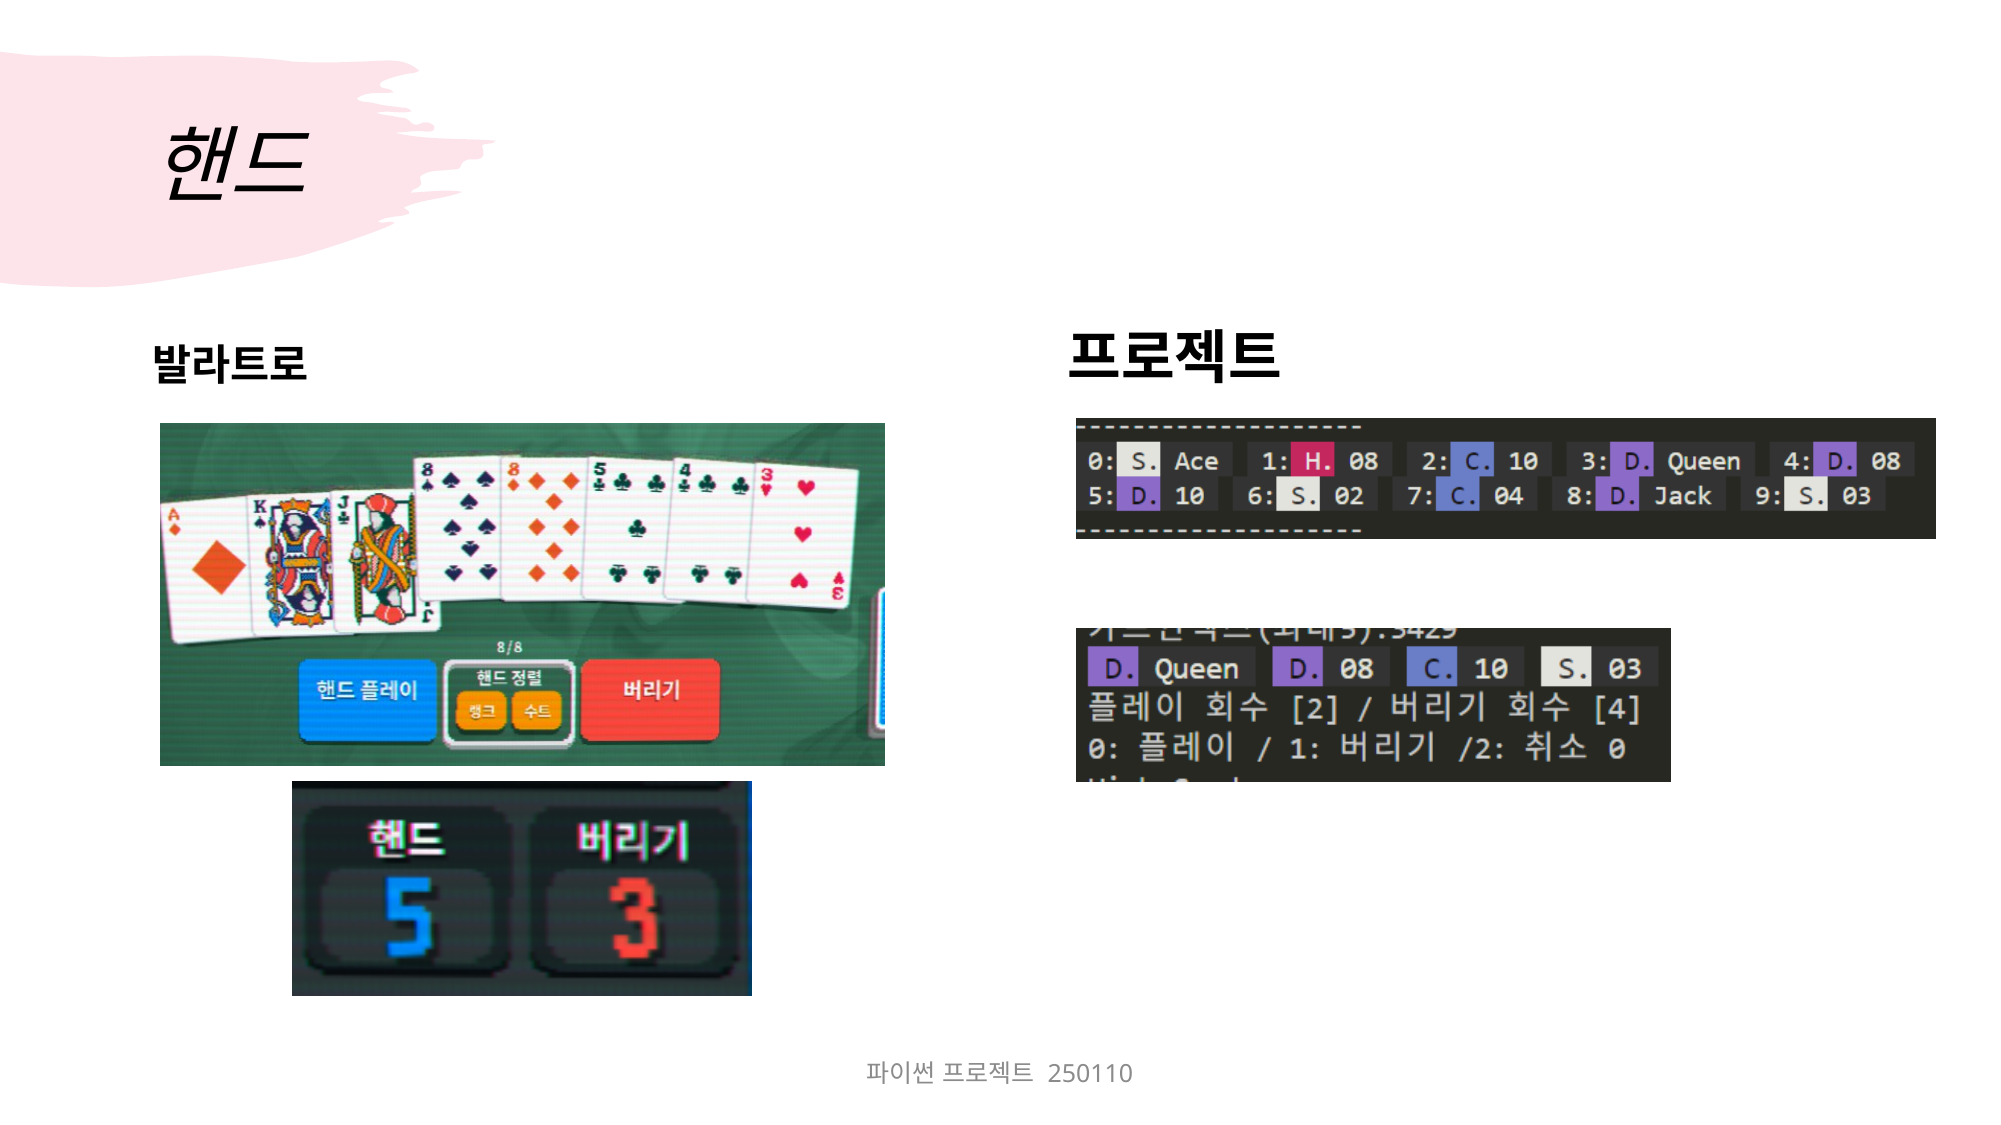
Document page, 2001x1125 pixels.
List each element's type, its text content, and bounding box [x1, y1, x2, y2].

picture [1076, 418, 1936, 539]
list 프로젝트 [1053, 277, 1348, 398]
title 핸드 [137, 59, 1863, 278]
picture [292, 781, 752, 996]
footer 파이썬 프로젝트 250110 [662, 1042, 1338, 1103]
picture [160, 423, 885, 766]
picture [1076, 628, 1671, 782]
list 발라트로 [137, 329, 412, 397]
